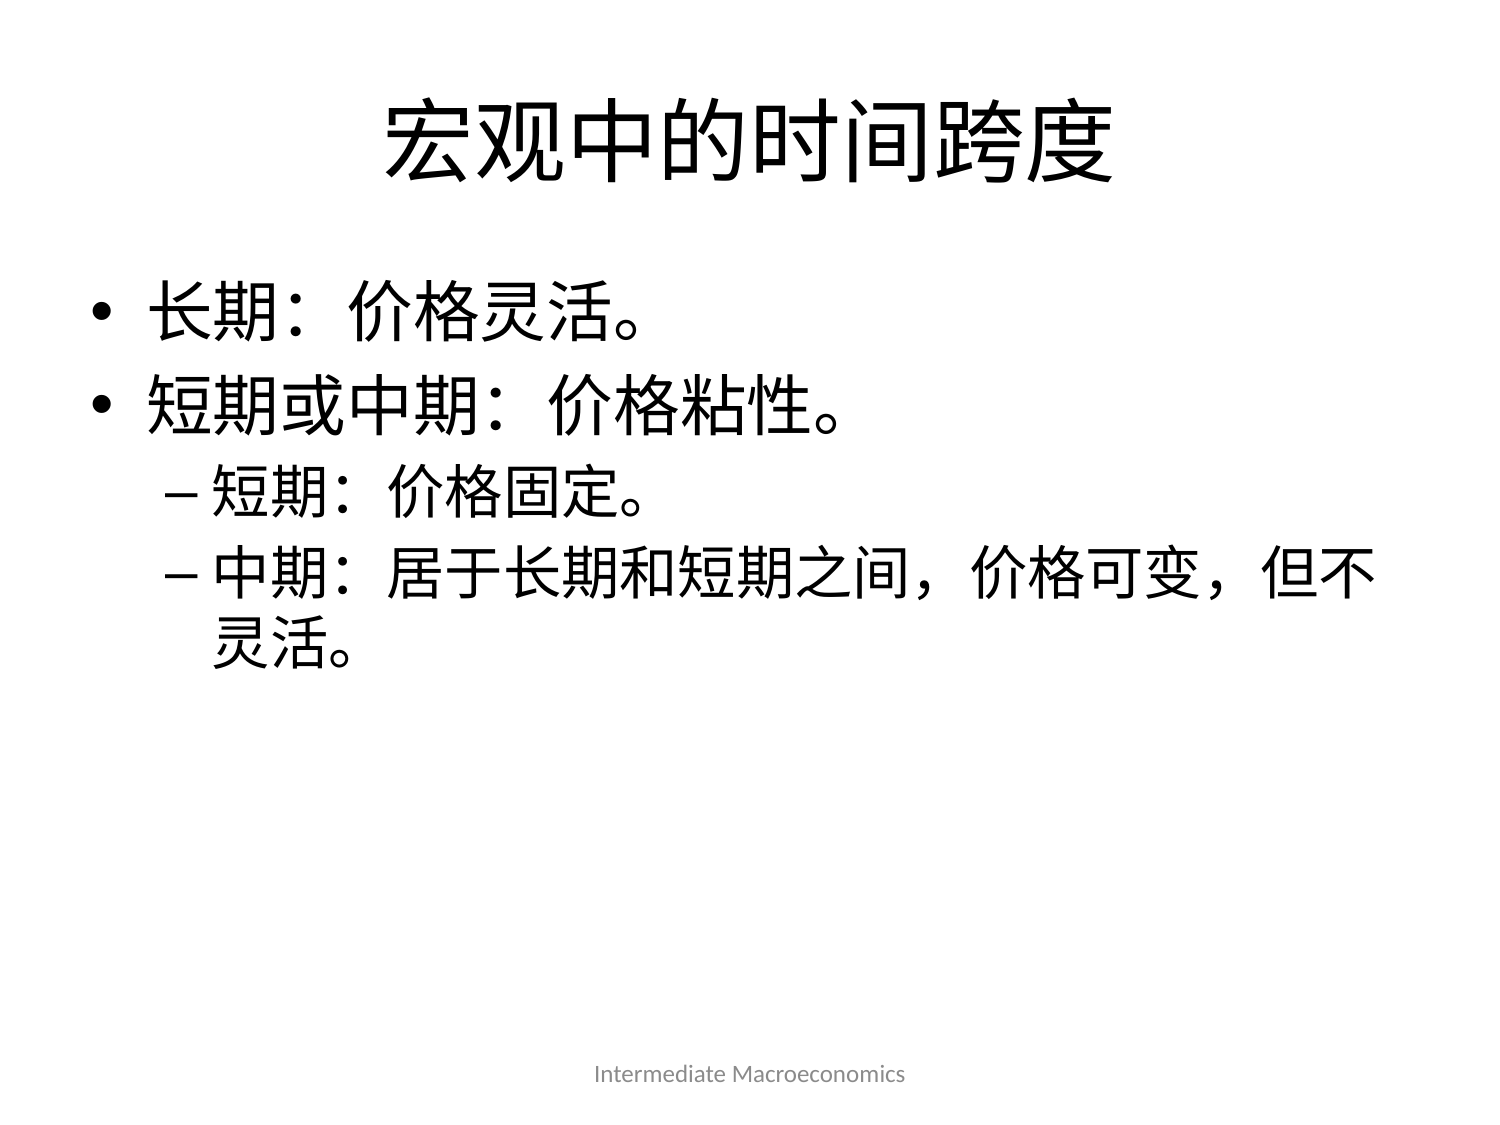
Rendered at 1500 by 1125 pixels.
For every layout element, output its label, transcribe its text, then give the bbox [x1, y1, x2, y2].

footer Intermediate Macroeconomics [512, 1042, 988, 1103]
title 宏观中的时间跨度 [75, 45, 1425, 233]
list 长期：价格灵活。 短期或中期：价格粘性。 短期：价格固定。 中期：居于长期和短期之间，价格可变，但不灵活。 [75, 262, 1425, 1005]
